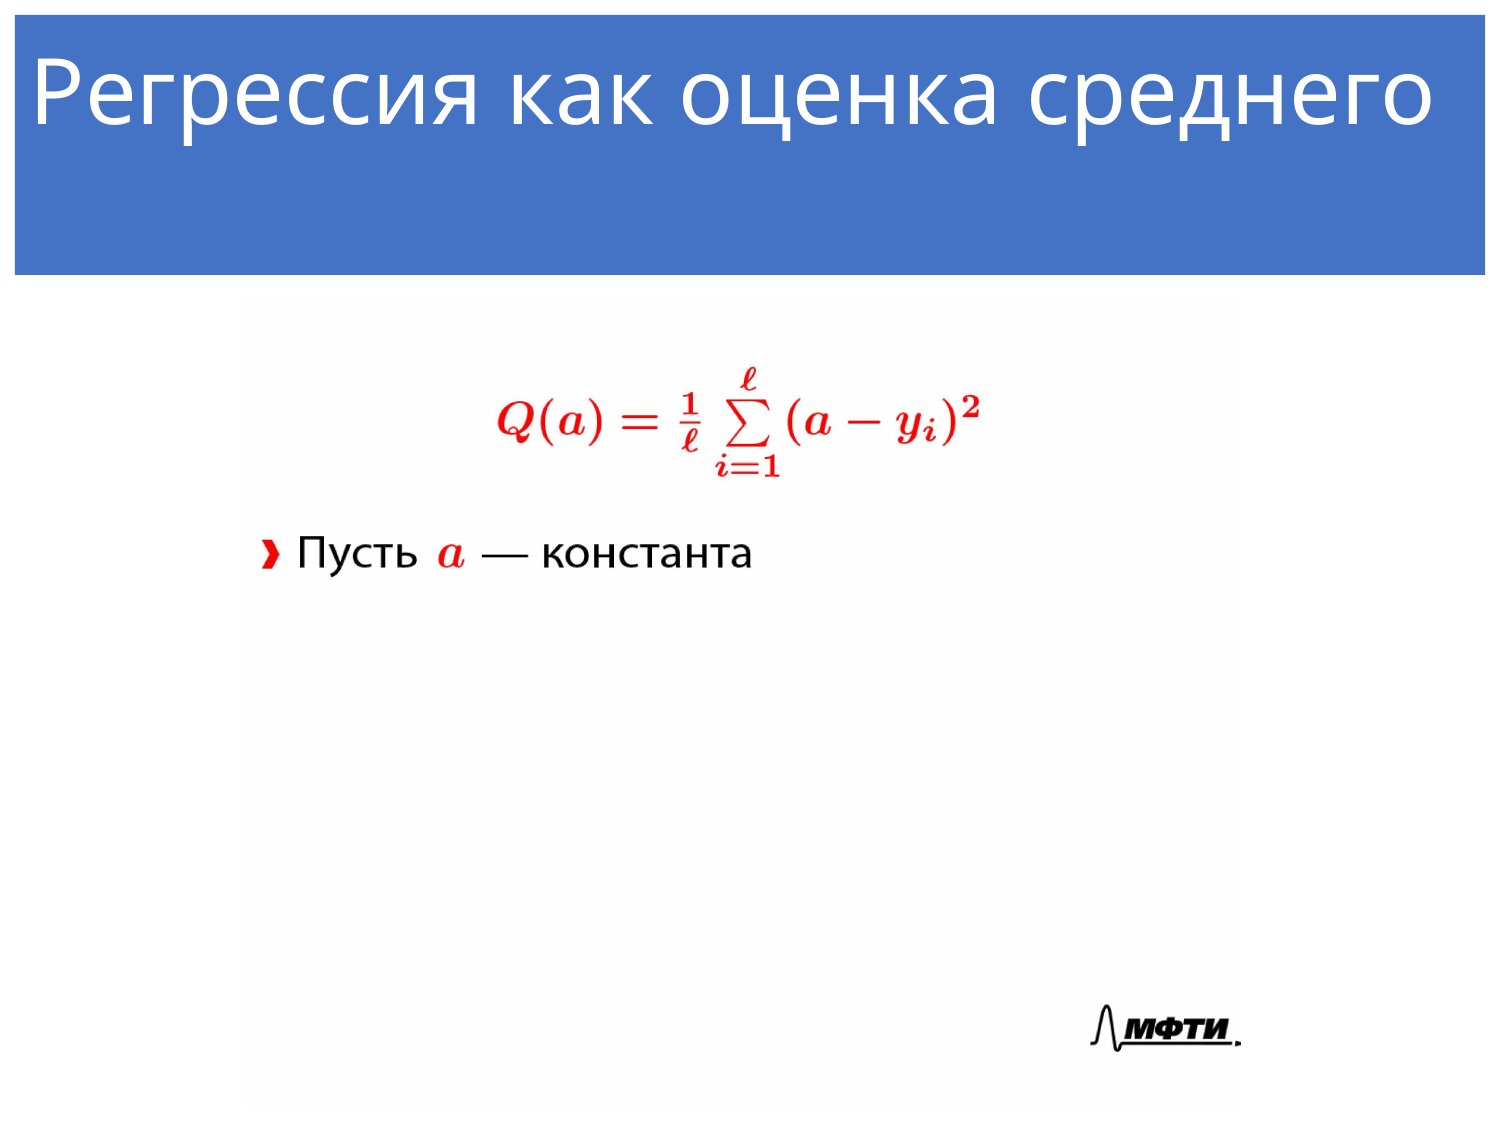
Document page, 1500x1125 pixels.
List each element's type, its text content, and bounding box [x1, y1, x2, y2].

picture [242, 295, 1241, 1111]
title Регрессия как оценка среднего [14, 14, 1486, 275]
